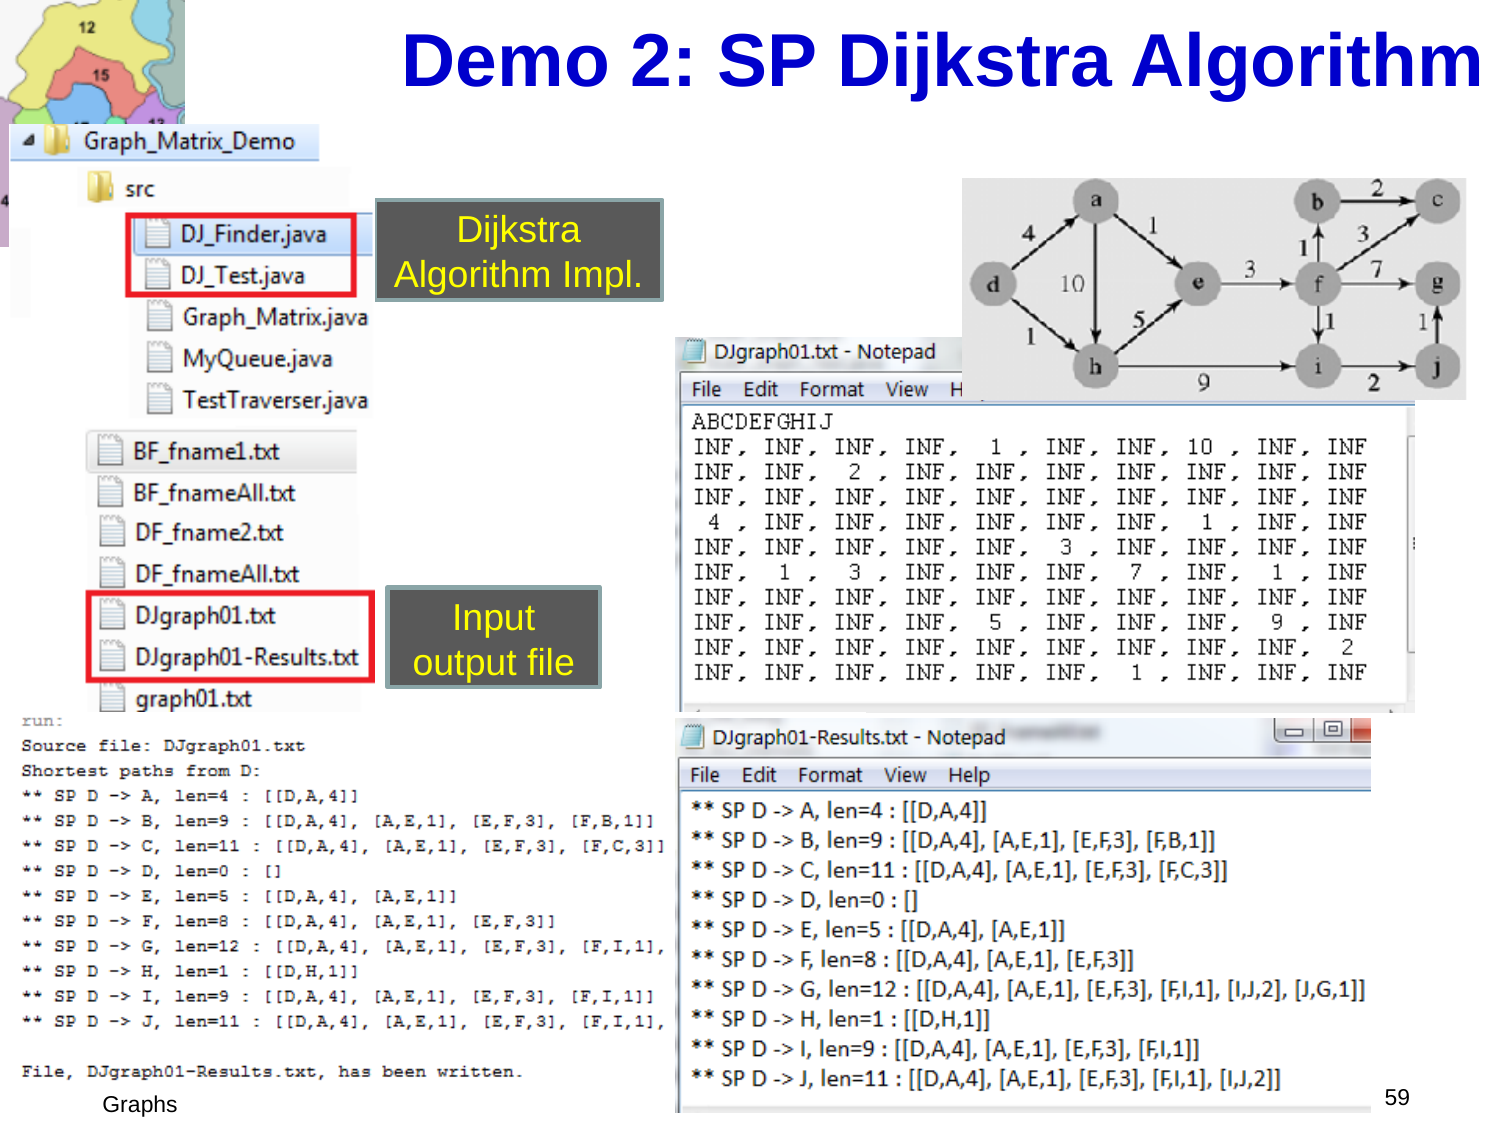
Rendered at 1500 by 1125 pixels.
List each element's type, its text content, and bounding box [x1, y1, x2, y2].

title Demo 2: SP Dijkstra Algorithm [74, 0, 1500, 113]
slide_number 59 [1374, 1074, 1426, 1113]
text_box Dijkstra Algorithm Impl. [380, 198, 664, 302]
picture [0, 0, 1468, 1113]
text_box Input output file [385, 585, 602, 689]
